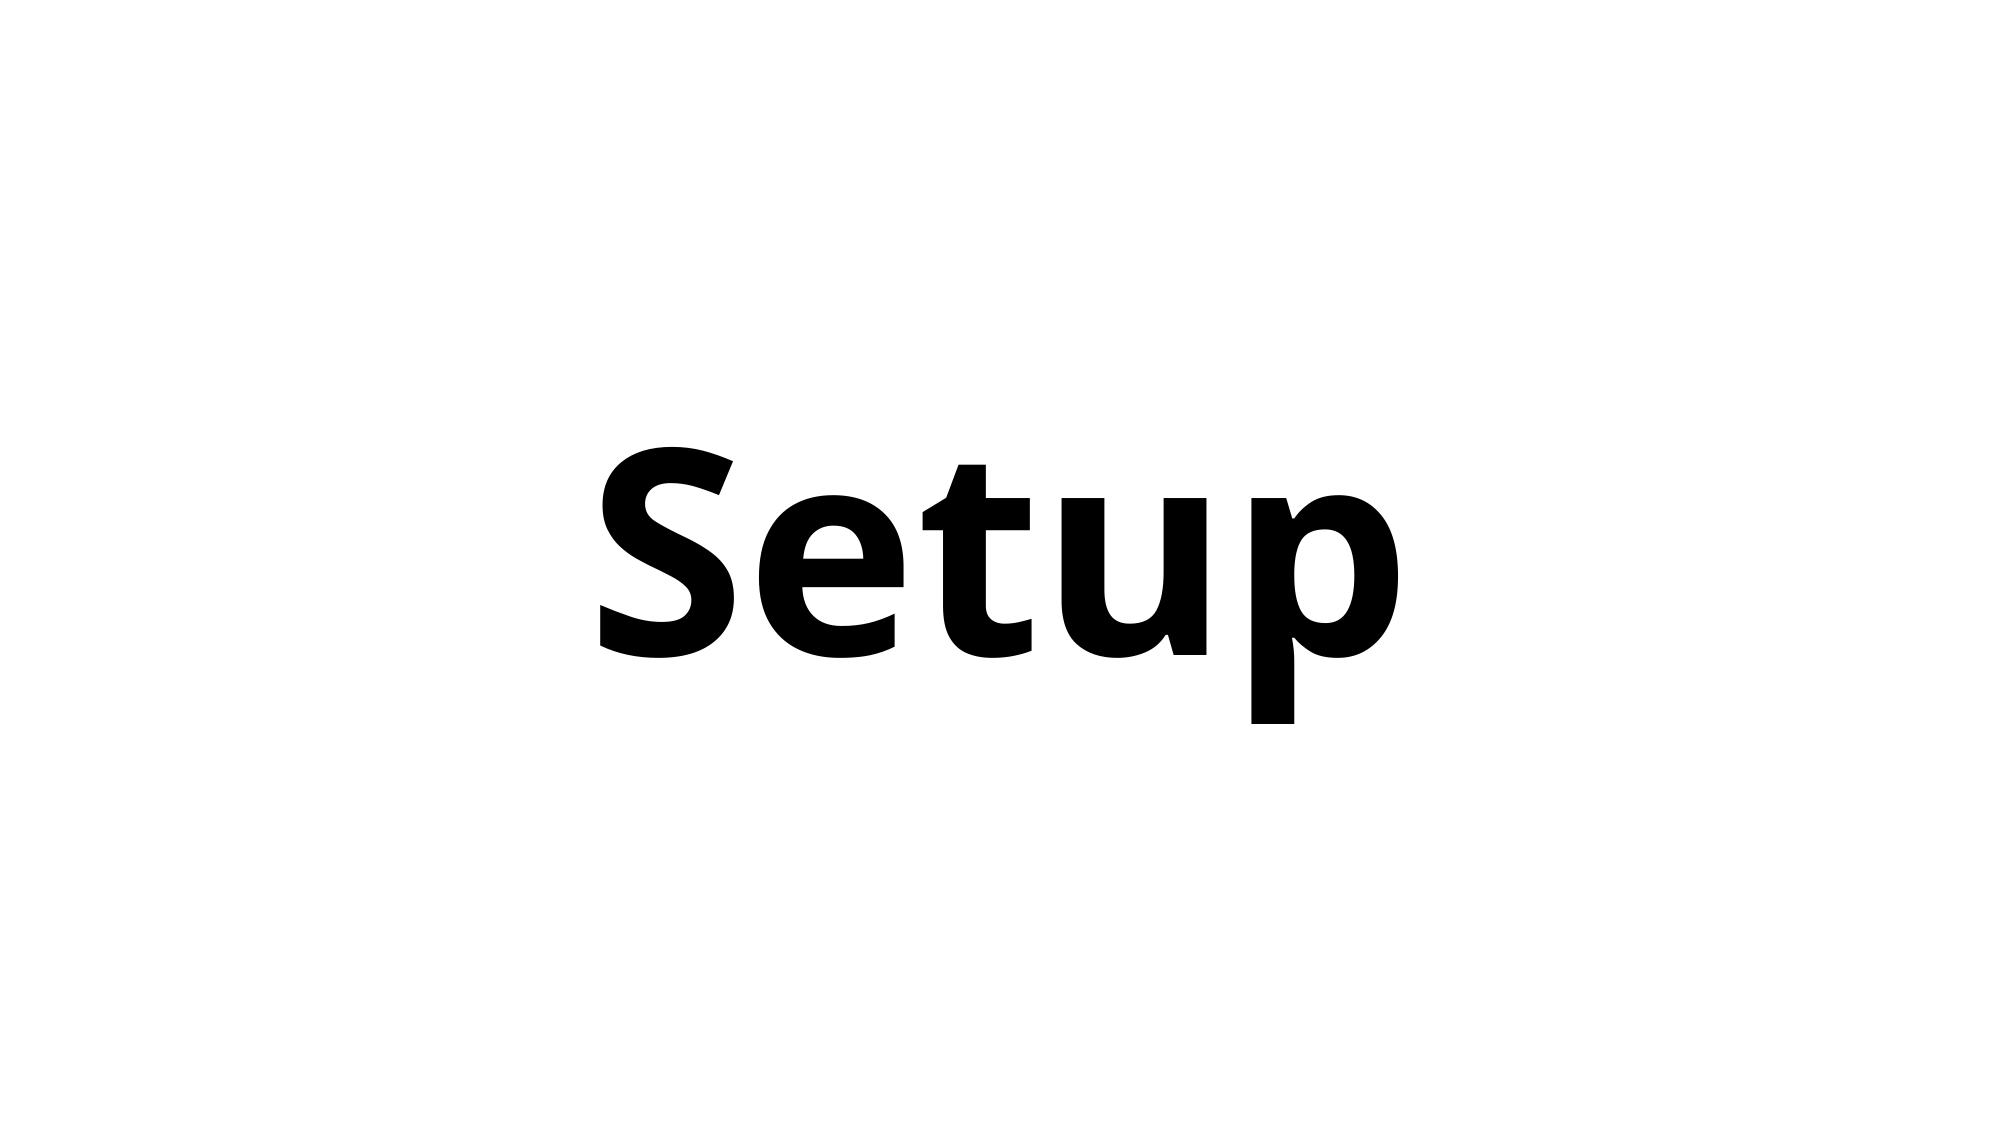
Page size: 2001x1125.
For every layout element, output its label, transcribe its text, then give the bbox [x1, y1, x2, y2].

title Setup [249, 366, 1750, 759]
